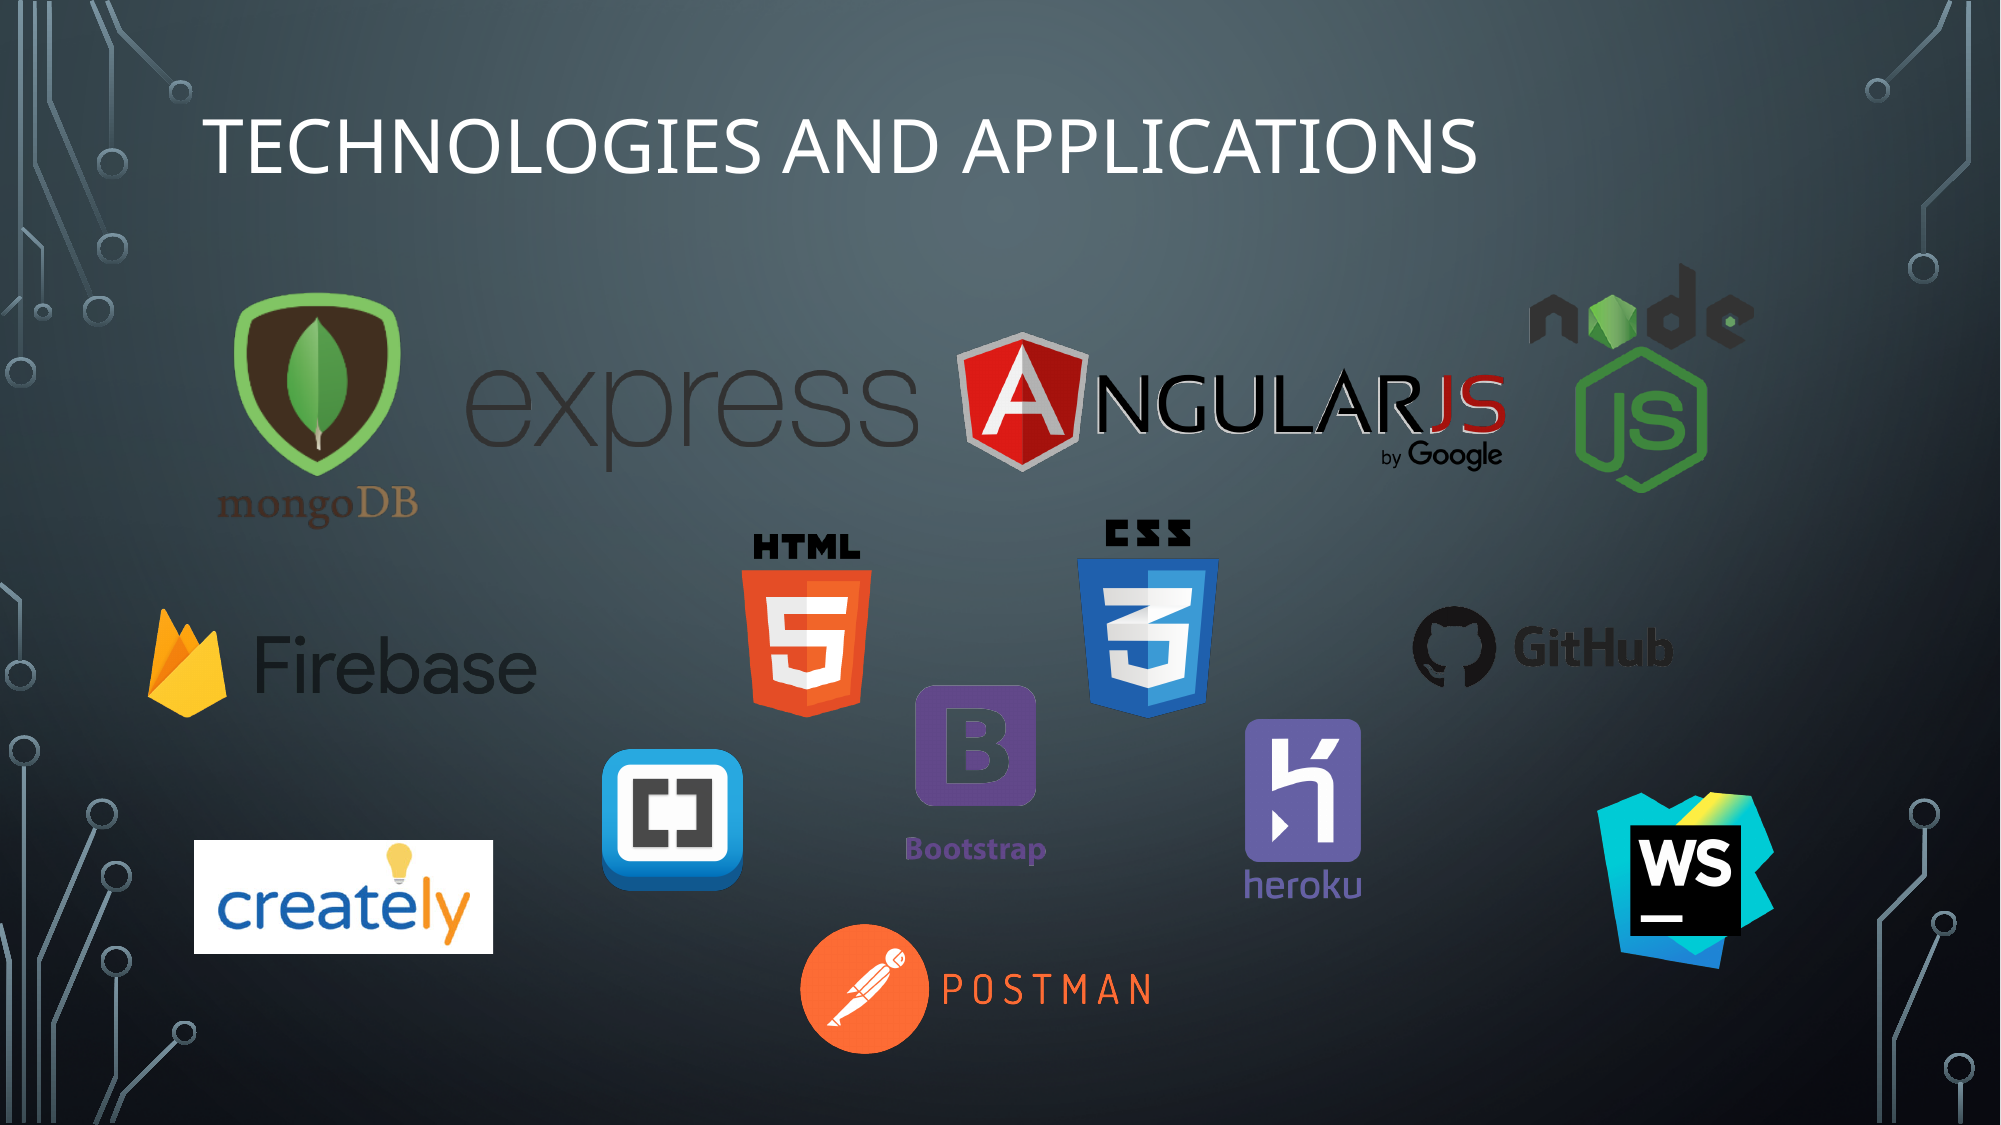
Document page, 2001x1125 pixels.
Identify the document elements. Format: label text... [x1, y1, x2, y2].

picture [1526, 244, 1757, 506]
picture [198, 292, 436, 530]
picture [953, 328, 1508, 477]
picture [466, 370, 918, 472]
title Technologies and Applications [187, 28, 1813, 271]
picture [800, 924, 1150, 1054]
picture [193, 840, 494, 954]
picture [699, 504, 1361, 899]
picture [89, 576, 594, 751]
picture [602, 749, 743, 891]
picture [1597, 792, 1774, 969]
picture [1400, 590, 1686, 707]
